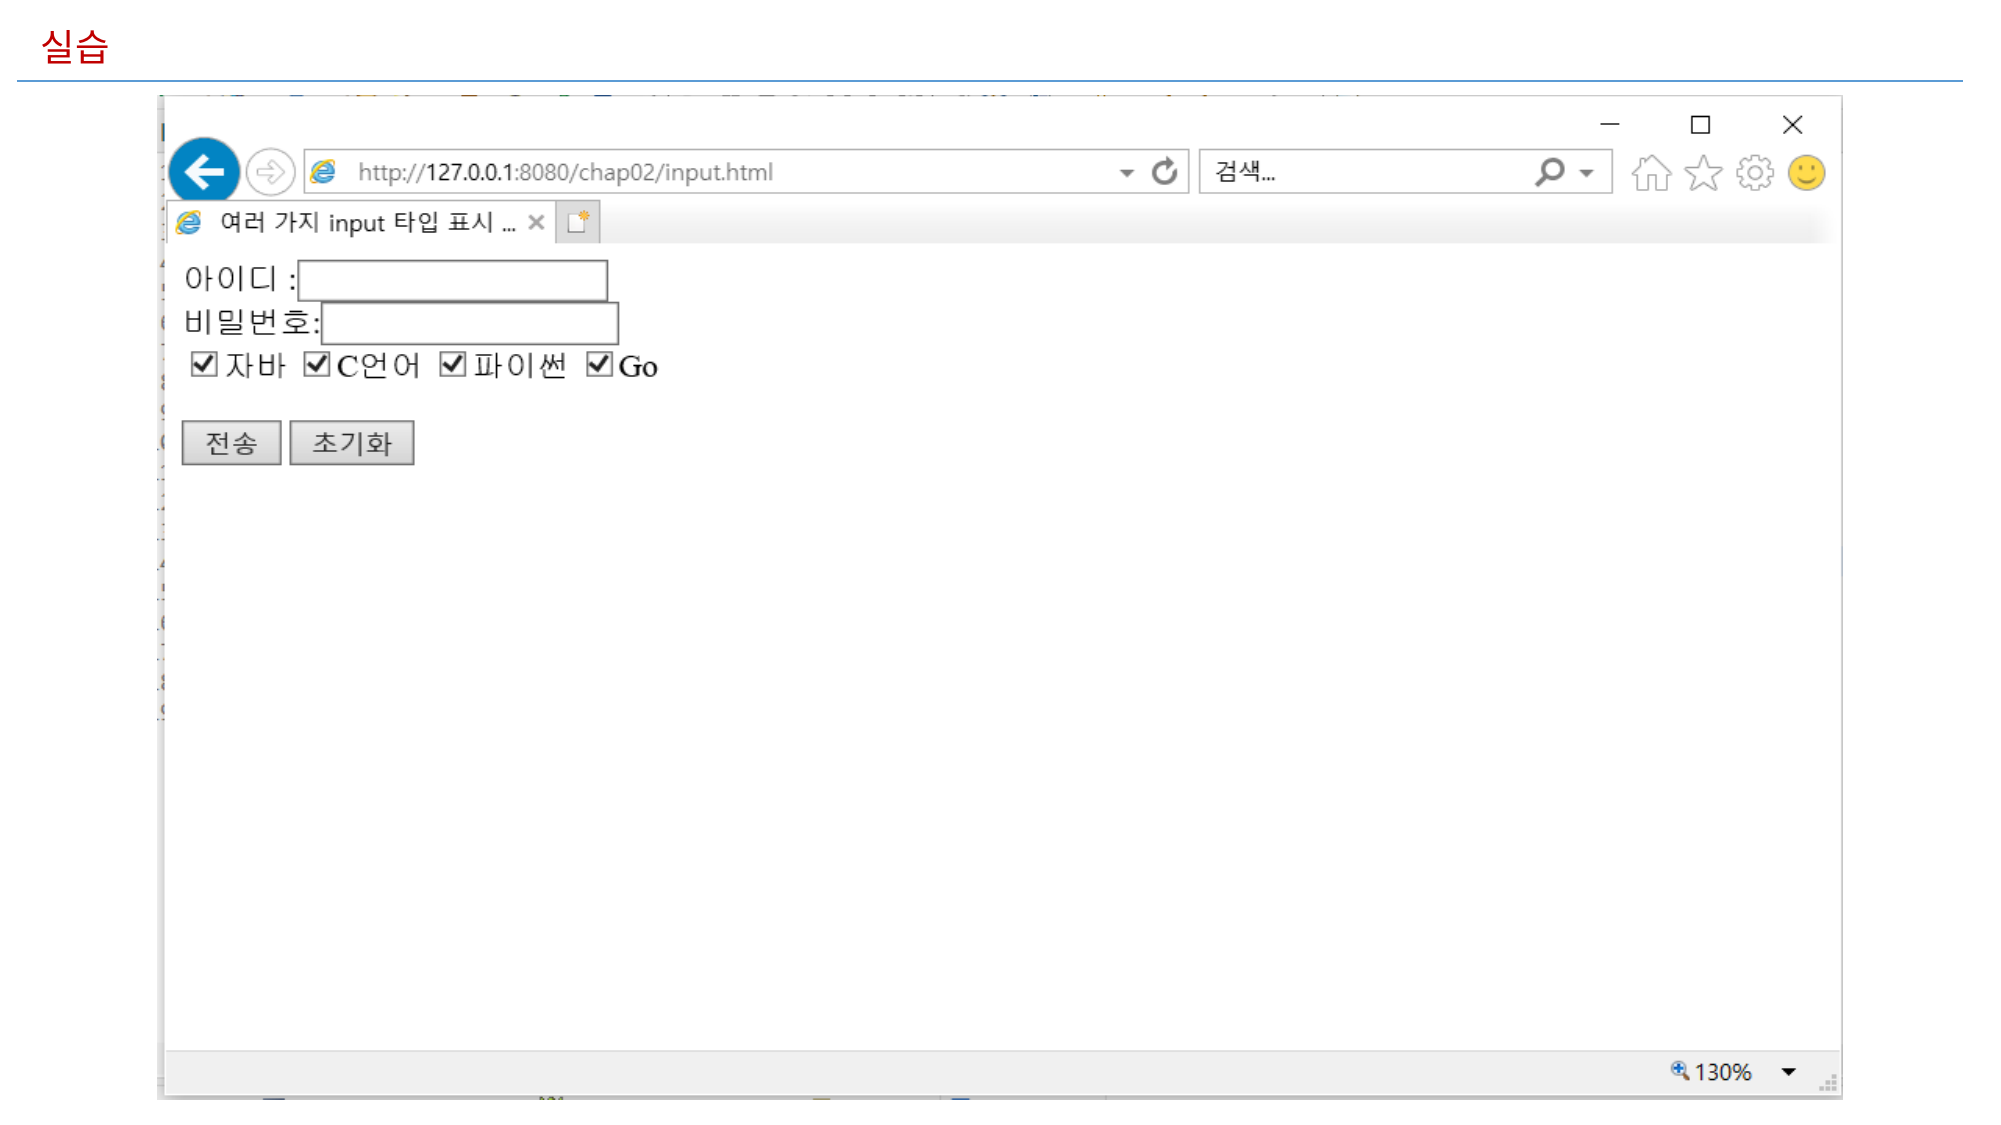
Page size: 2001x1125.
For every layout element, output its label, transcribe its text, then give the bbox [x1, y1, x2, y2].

text_box 실습 [25, 16, 729, 77]
picture [156, 95, 1843, 1100]
